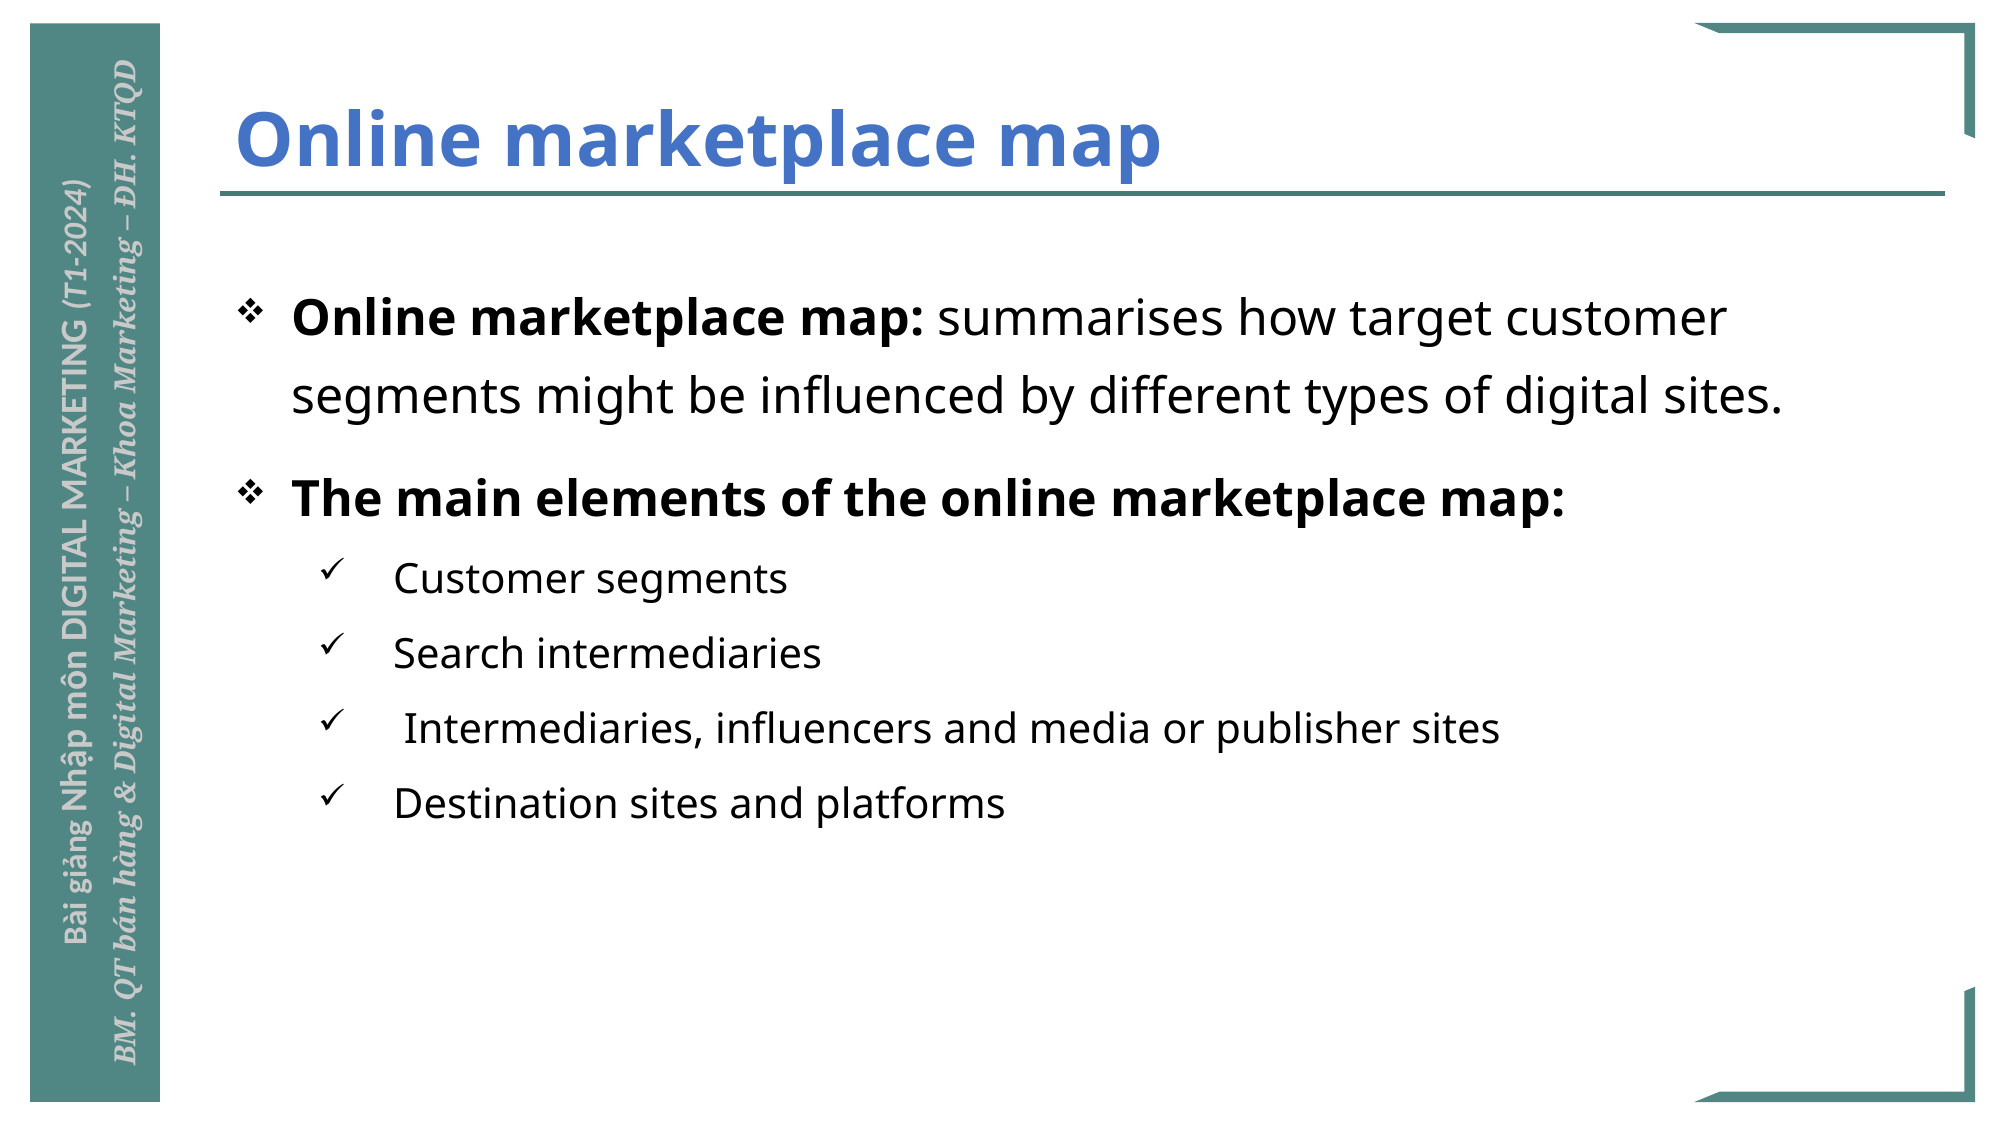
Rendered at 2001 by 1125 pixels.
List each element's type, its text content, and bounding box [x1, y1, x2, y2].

list Online marketplace map: summarises how target customer segments might be influenced by different types of digital sites. The main elements of the online marketplace map: Customer segments Search intermediaries Intermediaries, influencers and media or publisher sites Destination sites and platforms [220, 260, 1946, 1070]
title Online marketplace map [220, 55, 1946, 229]
